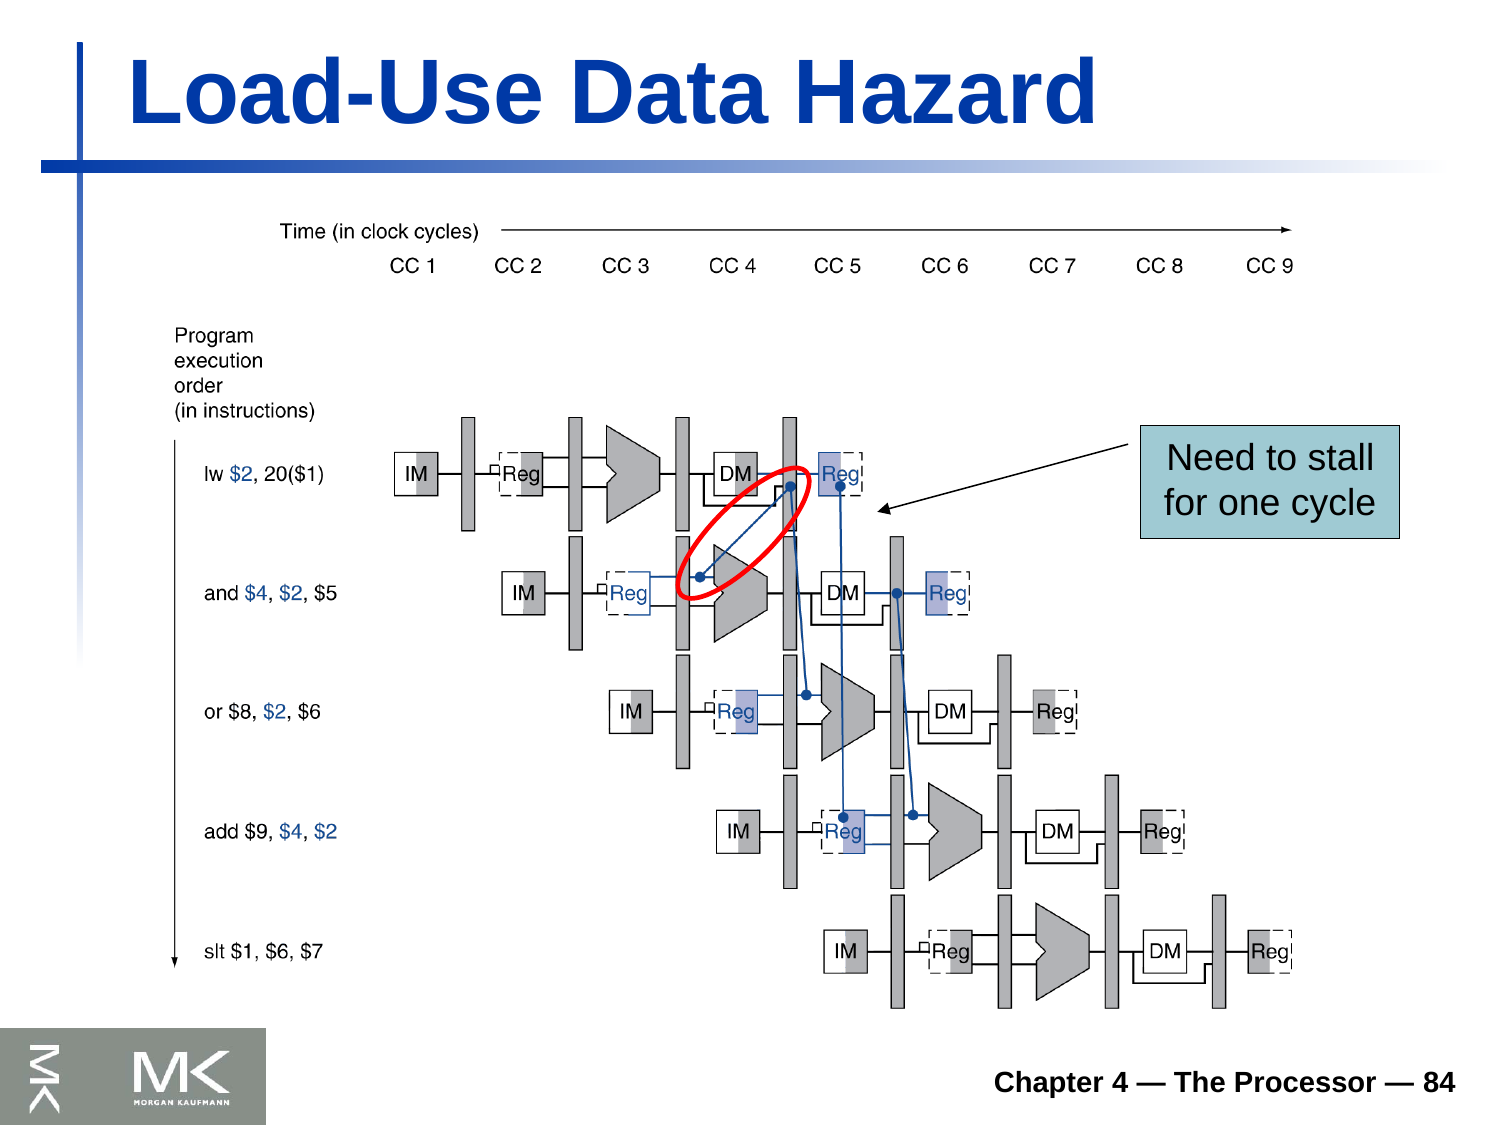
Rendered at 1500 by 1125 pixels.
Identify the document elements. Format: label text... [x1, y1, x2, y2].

title Load-Use Data Hazard [112, 23, 1468, 149]
picture [0, 1028, 266, 1125]
footer Chapter 4 — The Processor — 84 [277, 1046, 1471, 1106]
text_box Need to stall for one cycle [1297, 425, 1400, 539]
picture [170, 220, 1293, 1009]
